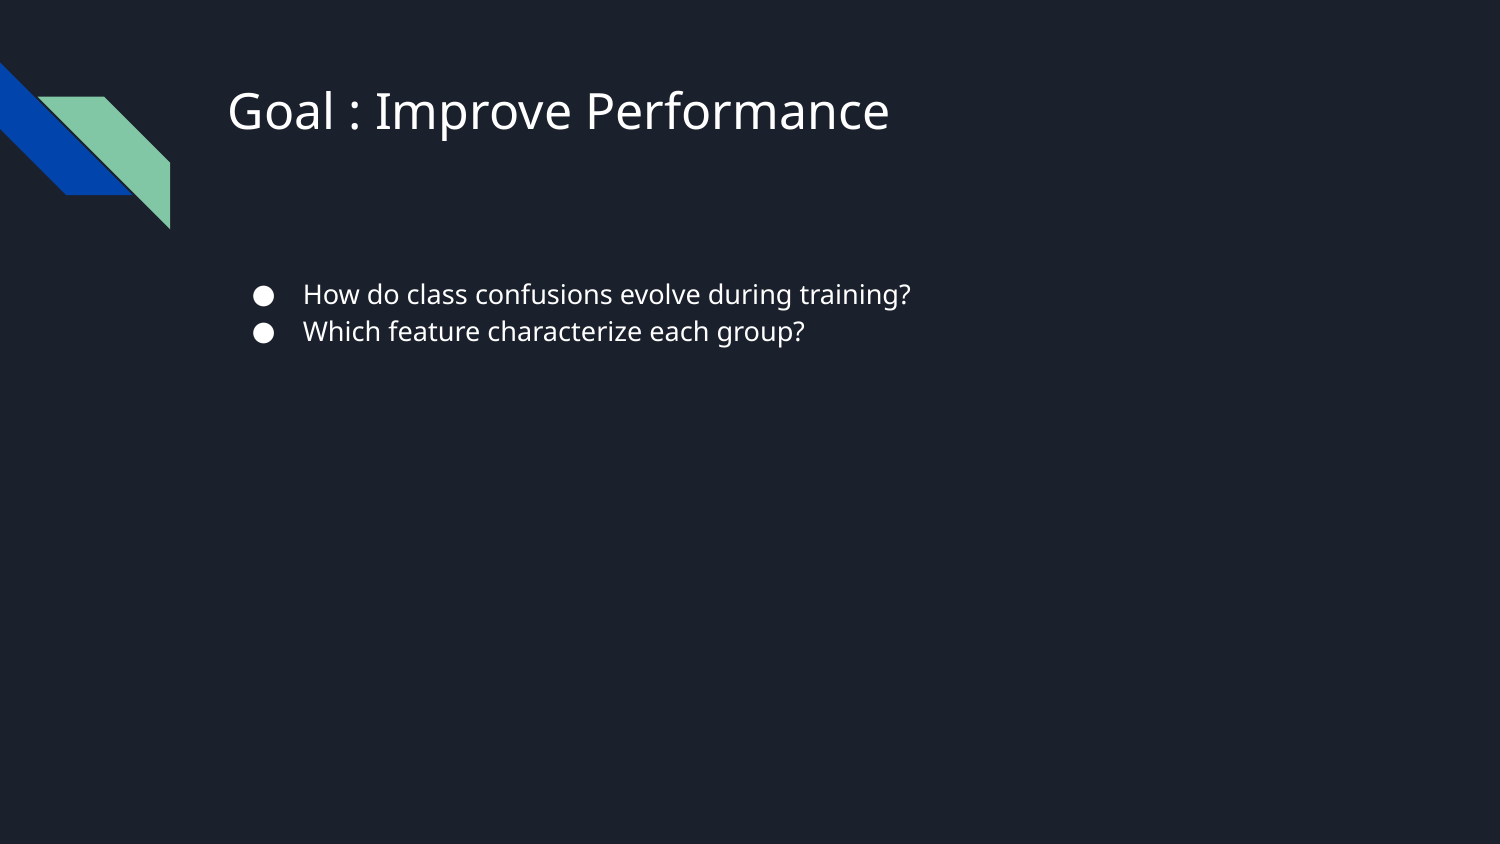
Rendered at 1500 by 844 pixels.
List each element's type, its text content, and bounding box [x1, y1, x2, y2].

list How do class confusions evolve during training? Which feature characterize each group? [212, 257, 1368, 735]
title Goal : Improve Performance [212, 64, 1368, 215]
